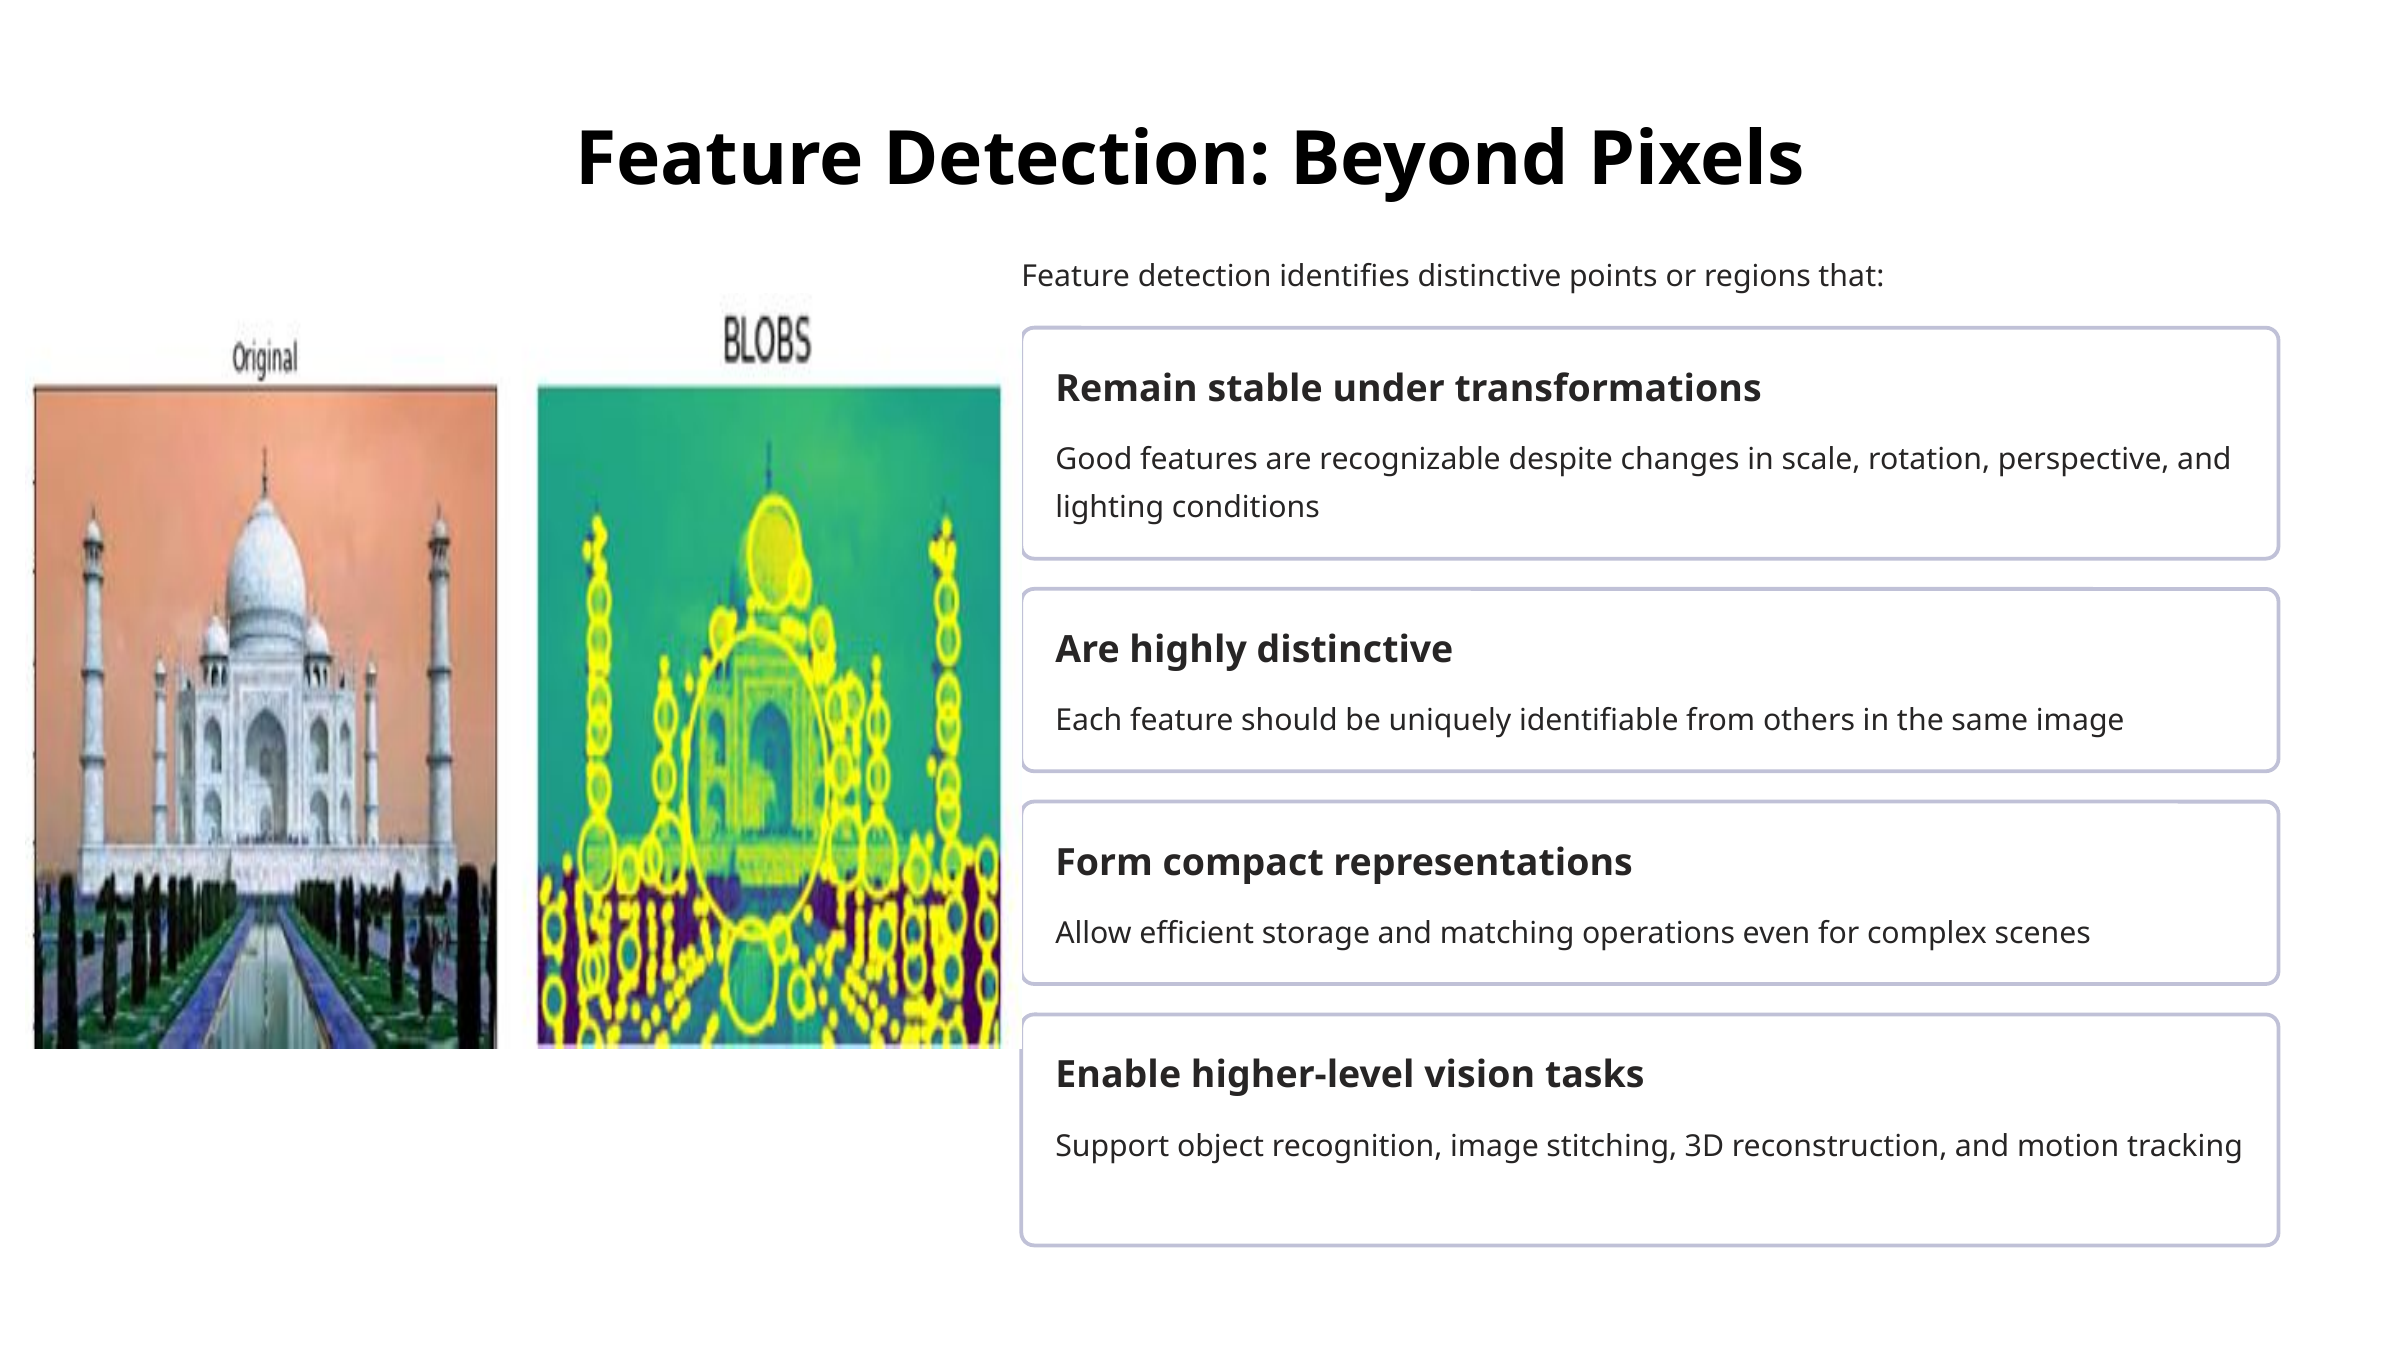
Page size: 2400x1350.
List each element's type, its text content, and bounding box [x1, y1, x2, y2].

text_box Allow efficient storage and matching operations even for complex scenes [1055, 901, 2245, 950]
text_box Support object recognition, image stitching, 3D reconstruction, and motion tracking [1055, 1114, 2245, 1212]
text_box Enable higher-level vision tasks [1055, 1048, 1643, 1096]
text_box Remain stable under transformations [1055, 361, 1742, 410]
text_box Are highly distinctive [1055, 623, 1449, 671]
text_box [1022, 327, 2279, 559]
text_box Good features are recognizable despite changes in scale, rotation, perspective, and lighting conditions [1055, 427, 2245, 525]
text_box [1022, 588, 2279, 772]
text_box [1022, 801, 2279, 984]
text_box Each feature should be uniquely identifiable from others in the same image [1055, 688, 2245, 738]
text_box Feature Detection: Beyond Pixels [139, 104, 2242, 200]
text_box [1021, 1014, 2279, 1246]
text_box Form compact representations [1055, 835, 1625, 884]
picture [25, 293, 1022, 1049]
text_box Feature detection identifies distinctive points or regions that: [1021, 244, 2279, 294]
